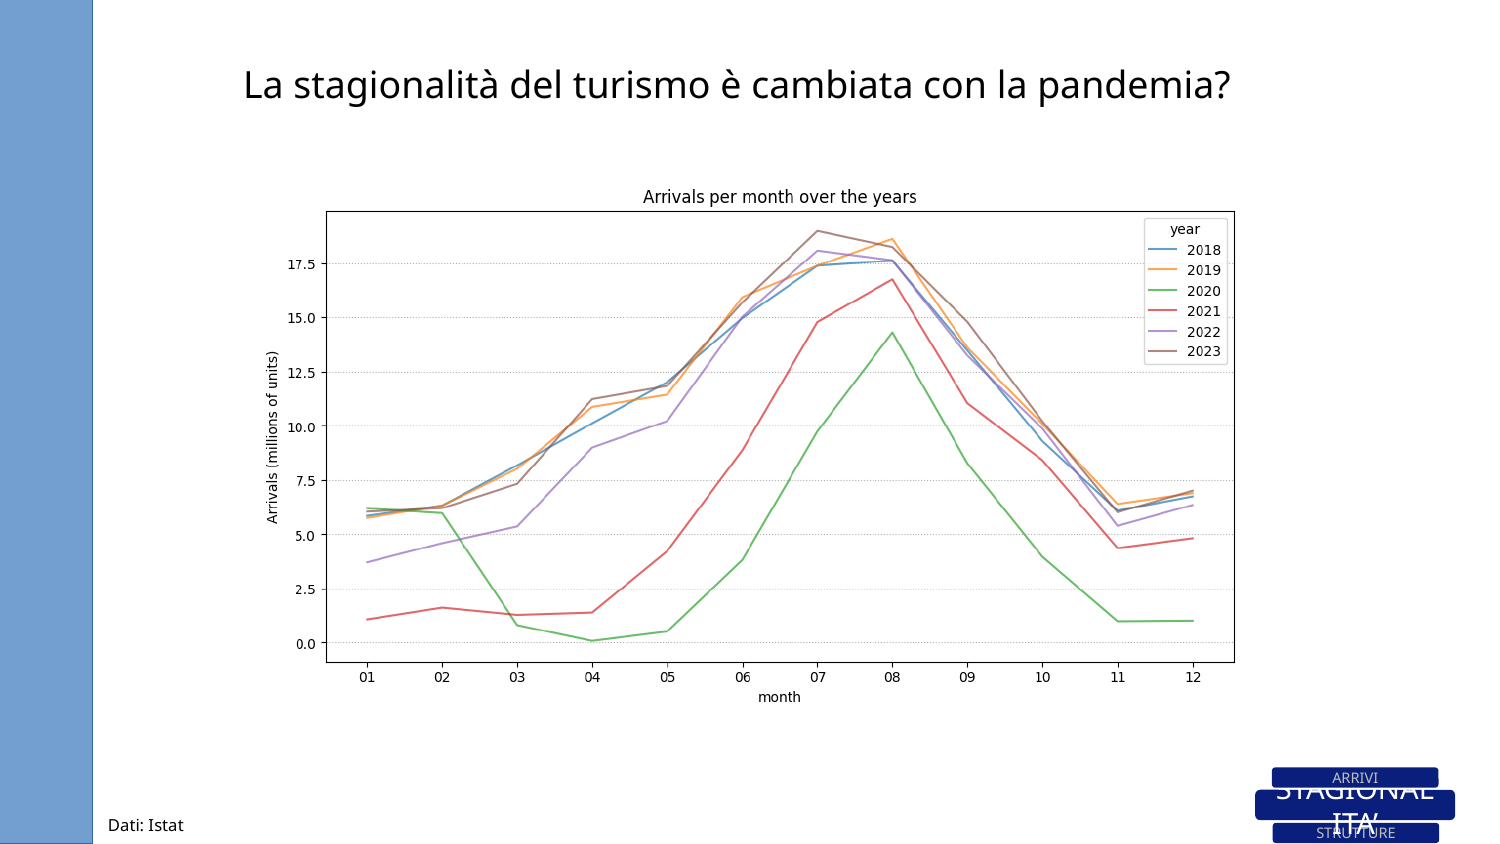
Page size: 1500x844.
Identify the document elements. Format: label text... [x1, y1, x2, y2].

text_box STAGIONALITA’ [1253, 787, 1458, 823]
picture [257, 178, 1243, 713]
title La stagionalità del turismo è cambiata con la pandemia? [93, 12, 1418, 154]
text_box [0, 0, 93, 844]
text_box ARRIVI [1269, 765, 1441, 790]
text_box STRUTTURE [1270, 823, 1442, 844]
text_box Dati: Istat [93, 807, 209, 843]
